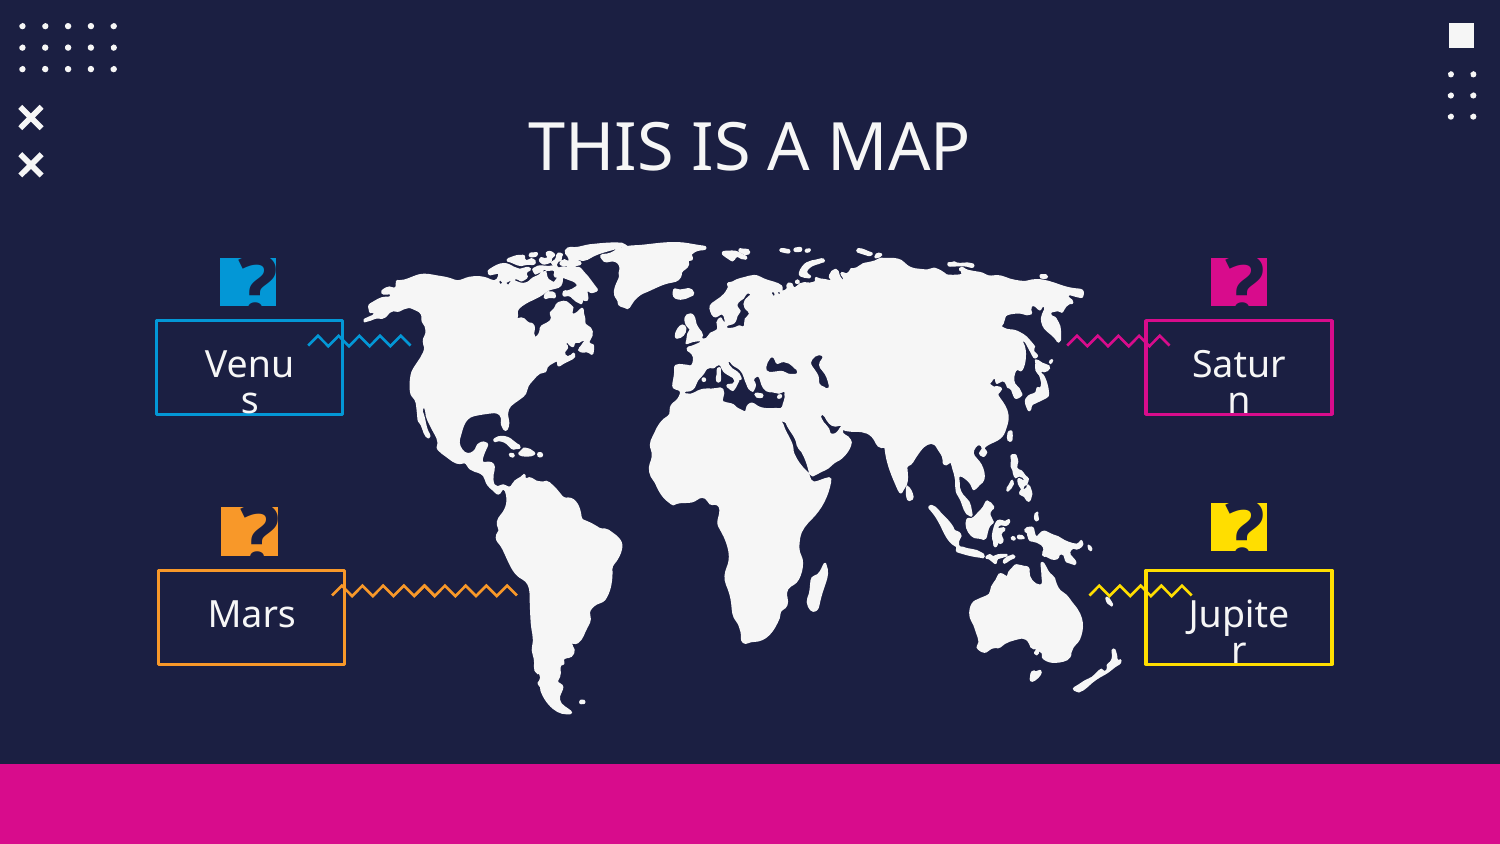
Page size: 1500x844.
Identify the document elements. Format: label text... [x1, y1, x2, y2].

text_box ? [1210, 497, 1268, 556]
text_box [219, 257, 223, 307]
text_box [362, 241, 1123, 715]
text_box ? [1210, 252, 1268, 311]
text_box [1146, 320, 1333, 415]
text_box [1127, 583, 1193, 598]
text_box Saturn [1173, 333, 1305, 401]
text_box Venus [184, 333, 316, 401]
text_box [156, 320, 343, 415]
text_box ? [223, 252, 281, 311]
text_box [158, 570, 345, 665]
text_box [1146, 570, 1333, 665]
text_box [221, 507, 225, 556]
text_box Mars [186, 583, 318, 651]
text_box [1127, 333, 1171, 349]
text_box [330, 583, 518, 599]
title THIS IS A MAP [116, 88, 1383, 183]
text_box [307, 333, 357, 349]
text_box ? [225, 502, 282, 561]
text_box Jupiter [1173, 583, 1305, 651]
